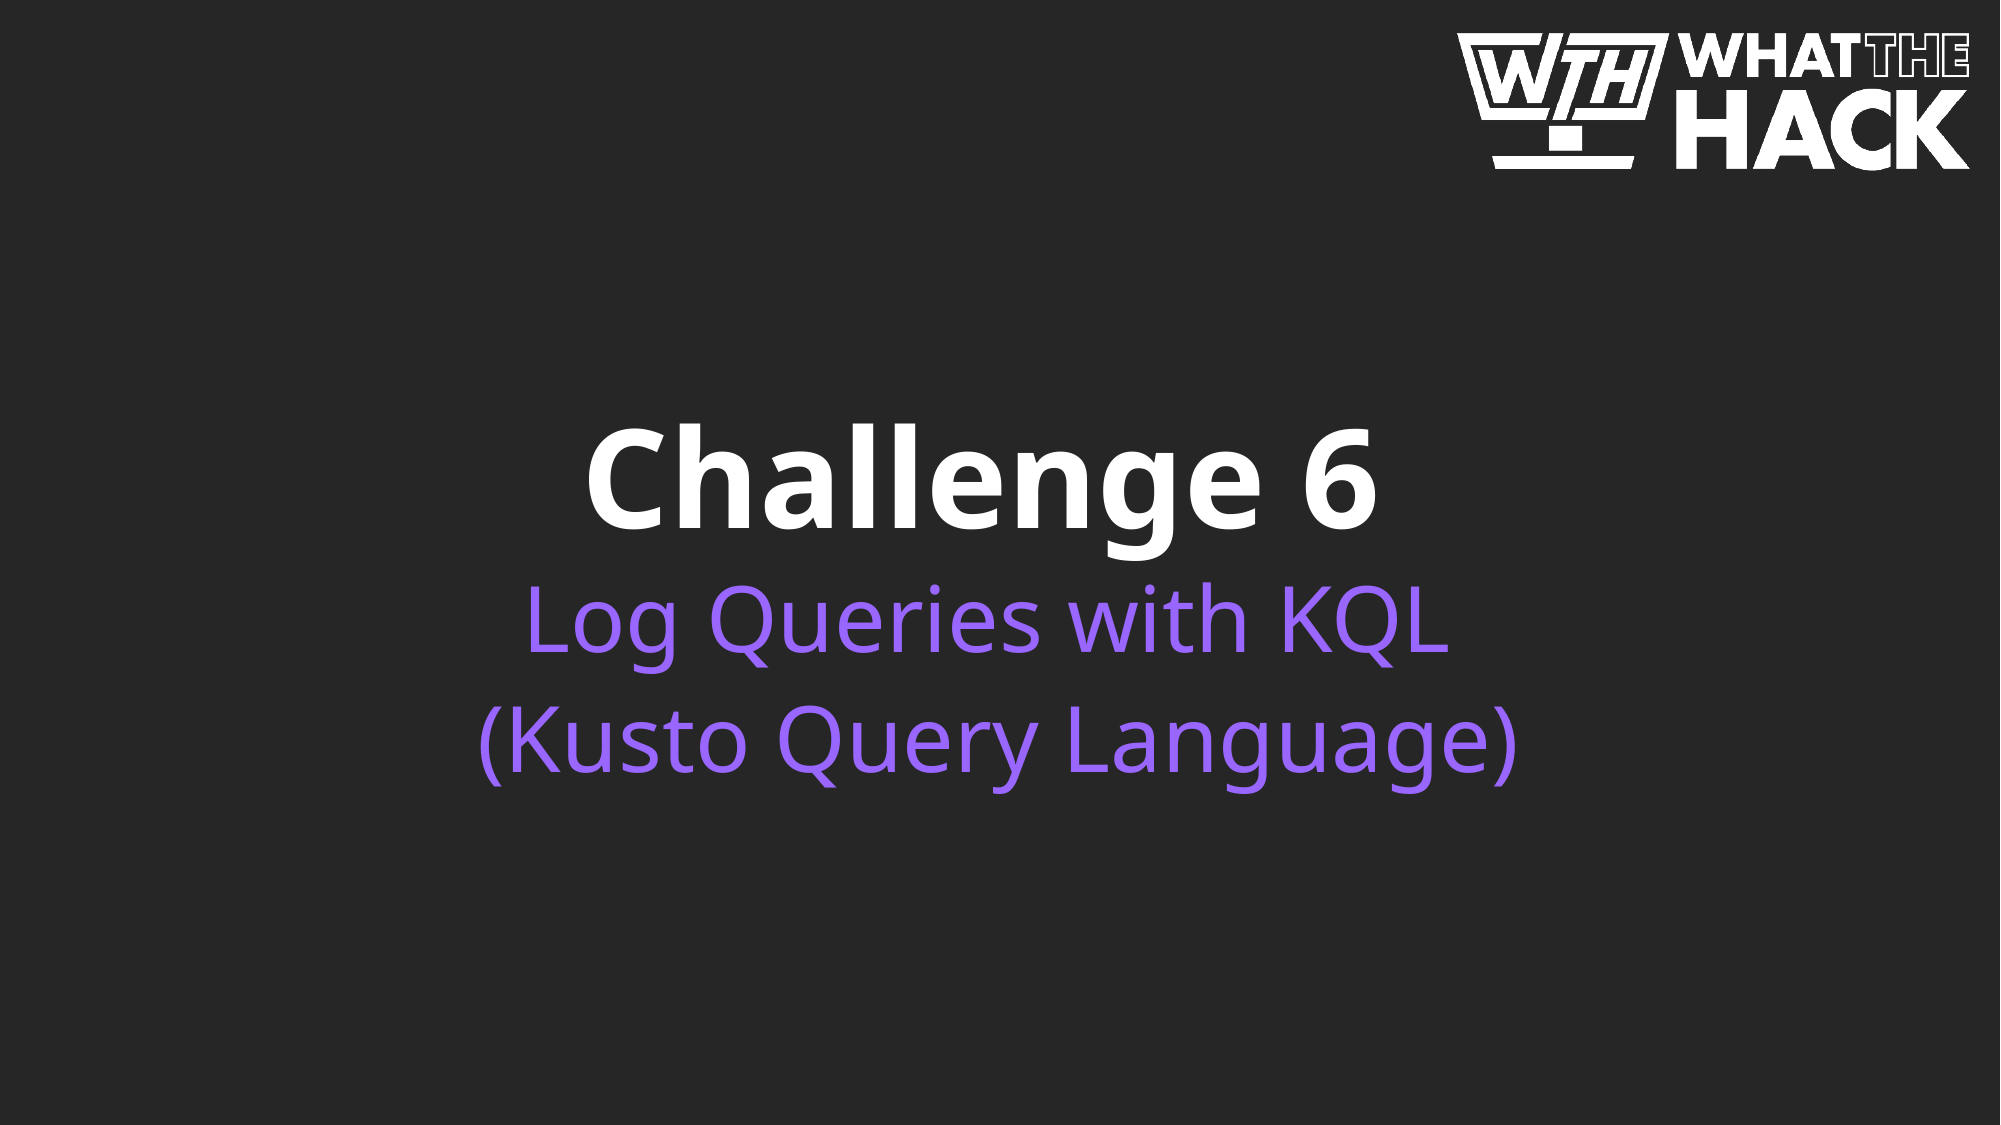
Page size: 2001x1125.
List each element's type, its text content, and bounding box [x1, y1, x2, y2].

title Challenge 6 [136, 216, 1862, 566]
picture [1372, 0, 2001, 263]
list Log Queries with KQL (Kusto Query Language) [136, 566, 1862, 813]
